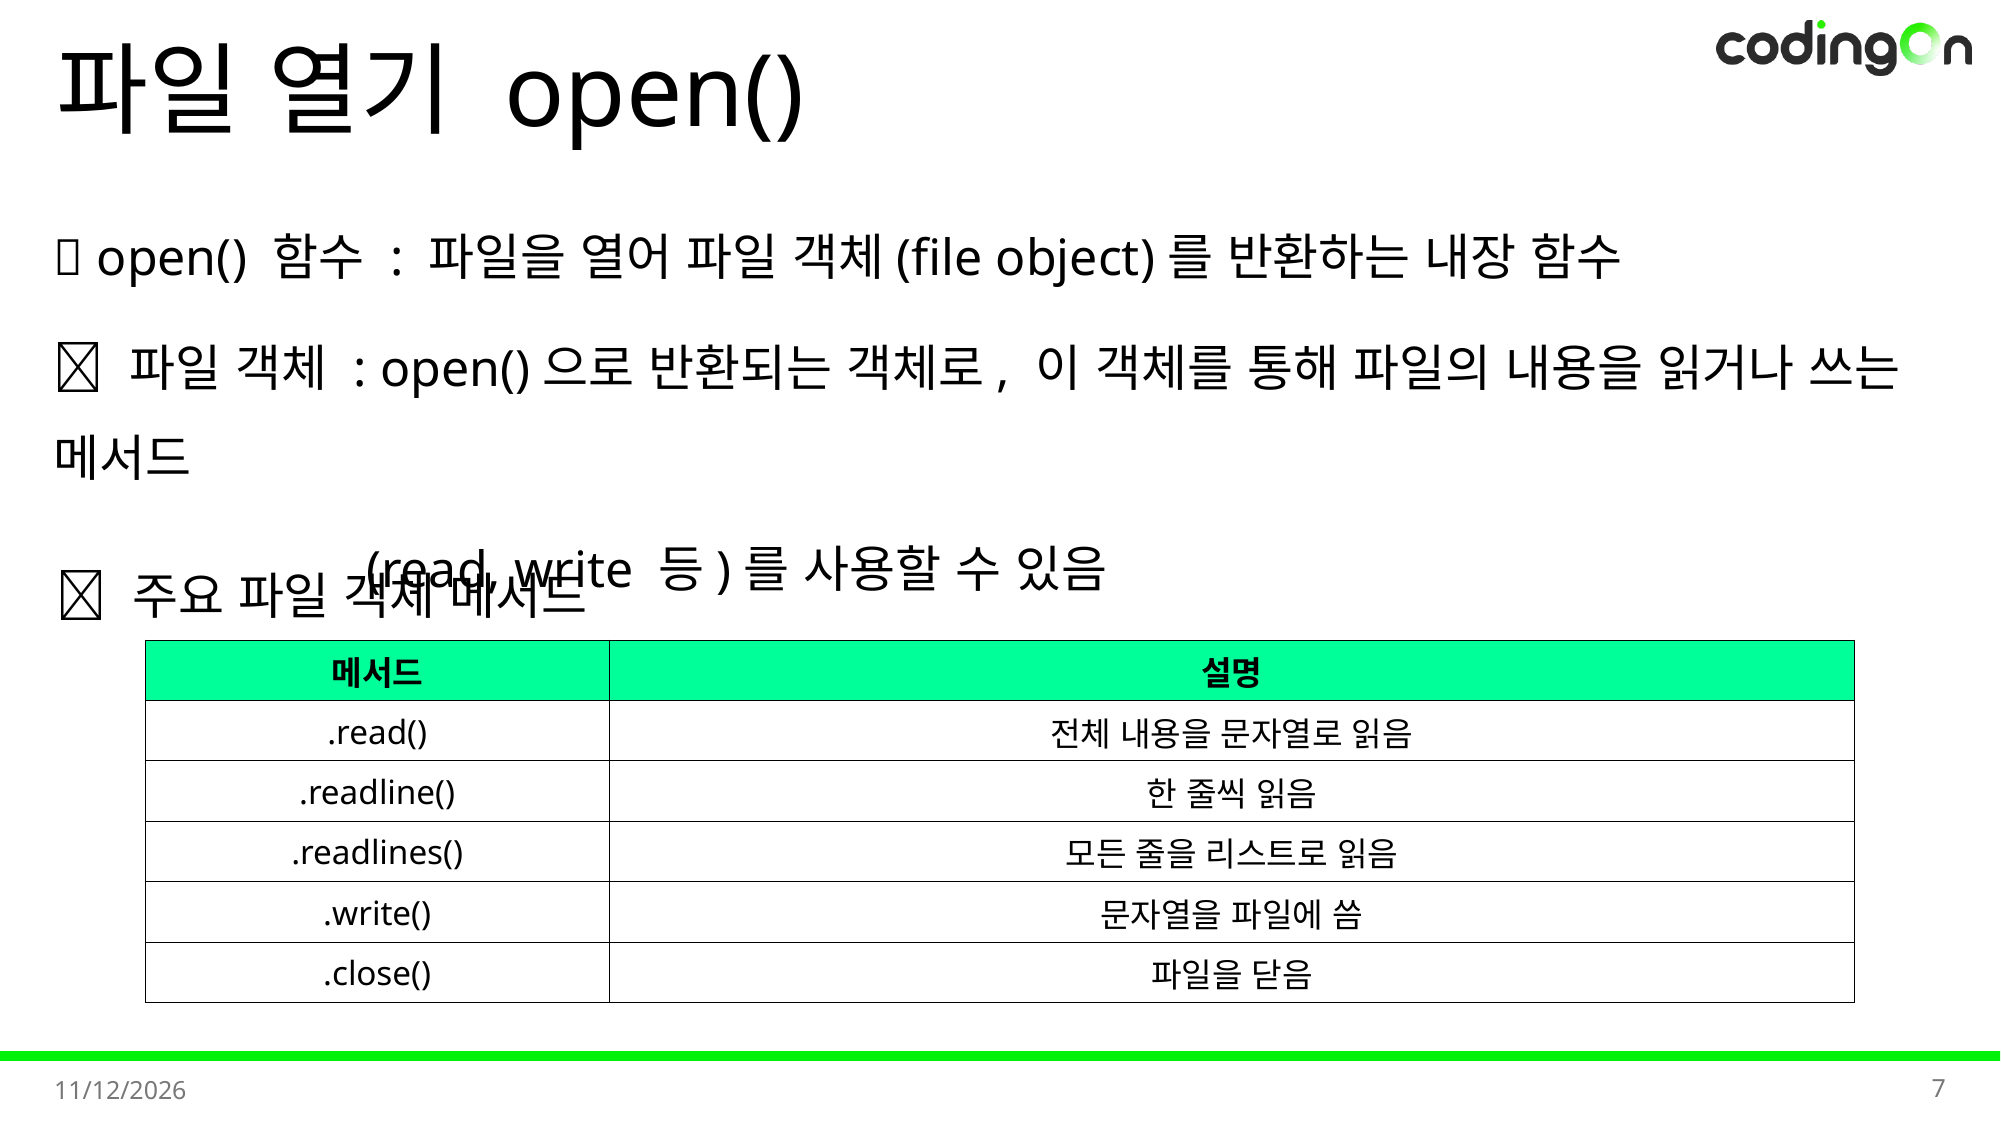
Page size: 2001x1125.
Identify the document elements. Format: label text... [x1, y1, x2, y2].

table_cell .read() [146, 701, 609, 760]
table_cell .readline() [146, 761, 609, 821]
slide_number 7 [1510, 1059, 1961, 1120]
table_header 메서드 [146, 641, 609, 700]
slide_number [39, 1061, 490, 1122]
table_cell 문자열을 파일에 씀 [610, 882, 1854, 942]
table_cell .readlines() [146, 822, 609, 881]
table_header 설명 [610, 641, 1854, 700]
table_cell 전체 내용을 문자열로 읽음 [610, 701, 1854, 760]
table_cell .close() [146, 943, 609, 1002]
picture [1767, 20, 1972, 76]
text_box [39, 414, 1959, 641]
list 💡 open() 함수 : 파일을 열어 파일 객체(file object)를 반환하는 내장 함수 📌 파일 객체 : open()으로 반환되는 객체로, 이 객체를 통해 파일의 내용을 읽거나 쓰는 메서드 (read, write 등)를 사용할 수 있음 [39, 187, 1959, 414]
table_cell 모든 줄을 리스트로 읽음 [610, 822, 1854, 881]
table_cell 파일을 닫음 [610, 943, 1854, 1002]
title 파일 열기 open() [41, 0, 1767, 187]
table_cell .write() [146, 882, 609, 942]
table_cell 한 줄씩 읽음 [610, 761, 1854, 821]
text_box ✅ 주요 파일 객체 메서드 [41, 527, 1045, 632]
